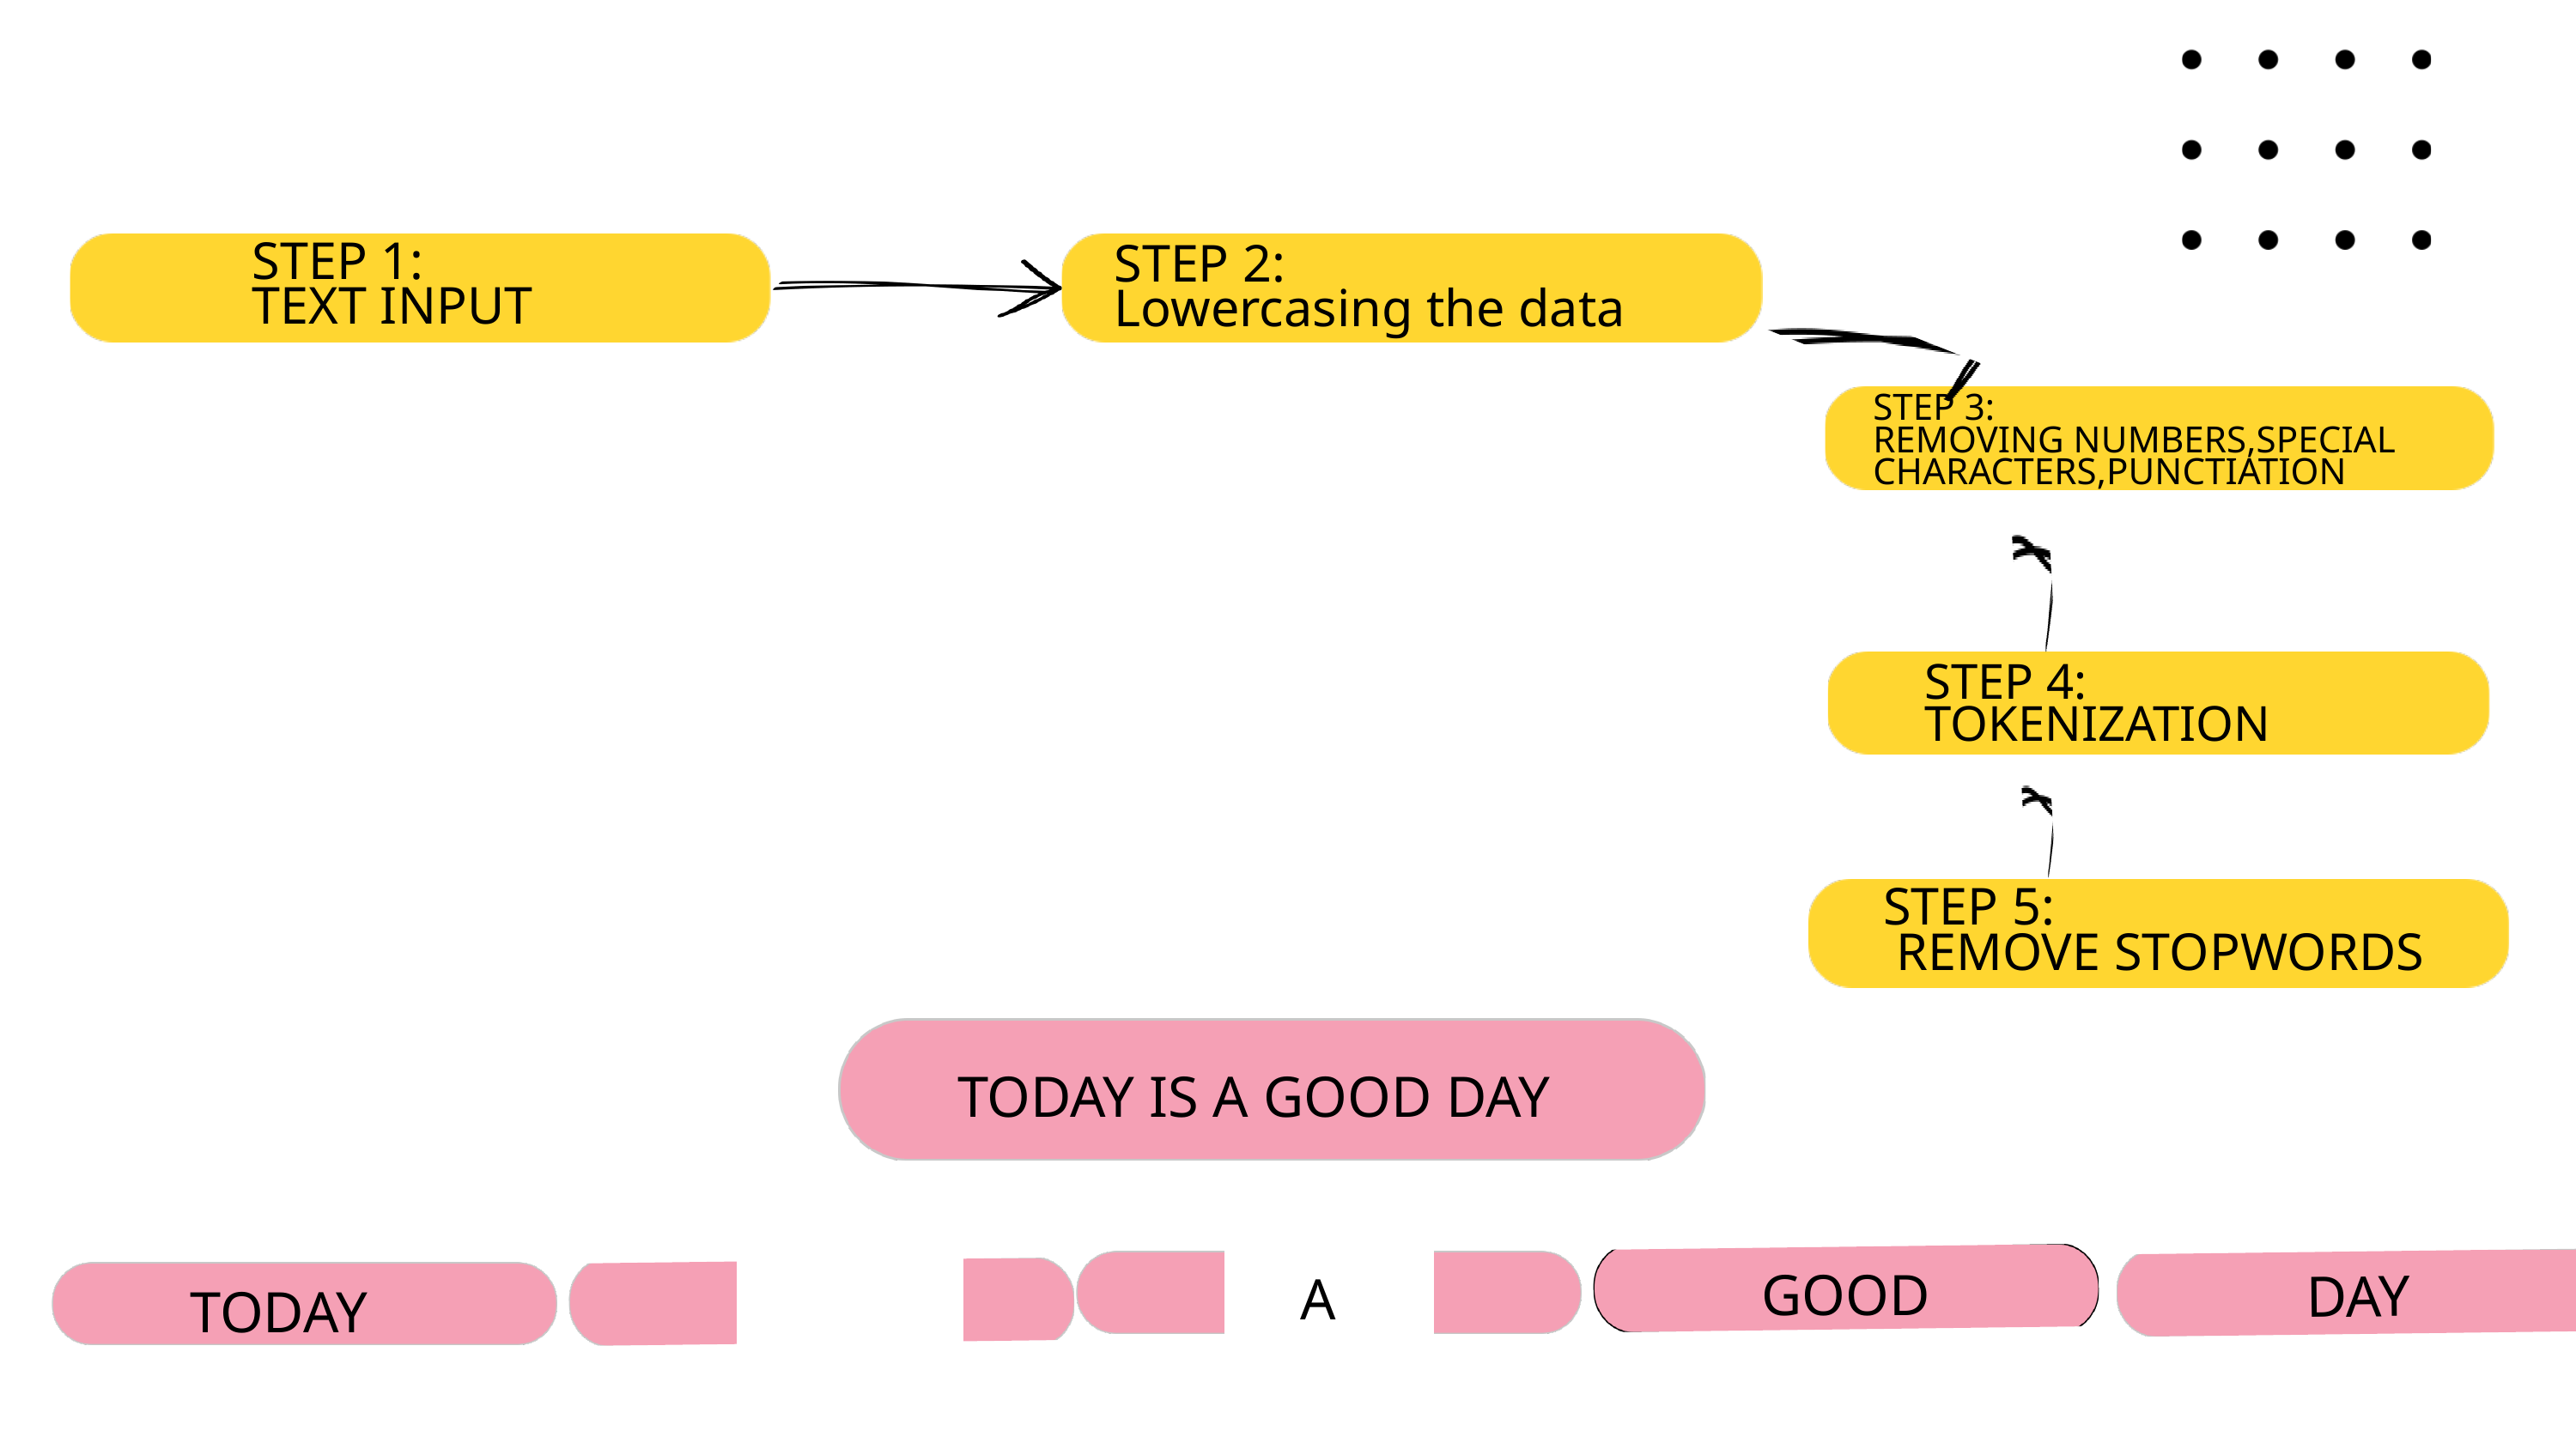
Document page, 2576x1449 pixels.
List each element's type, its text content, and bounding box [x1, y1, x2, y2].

text_box [1061, 233, 1763, 343]
text_box STEP 3: REMOVING NUMBERS,SPECIAL CHARACTERS,PUNCTIATION [1873, 396, 2576, 524]
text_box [0, 1018, 2576, 1361]
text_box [1807, 879, 2510, 988]
text_box [1827, 652, 2490, 755]
text_box STEP 4: TOKENIZATION [1923, 666, 2537, 794]
text_box [2008, 466, 2057, 654]
text_box [1825, 386, 1932, 490]
text_box [2182, 0, 2432, 250]
text_box [775, 258, 1062, 318]
text_box [1754, 281, 1991, 411]
text_box [2018, 732, 2057, 878]
text_box [1981, 386, 2494, 396]
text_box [70, 233, 771, 343]
text_box STEP 2: Lowercasing the data [1114, 246, 1763, 383]
